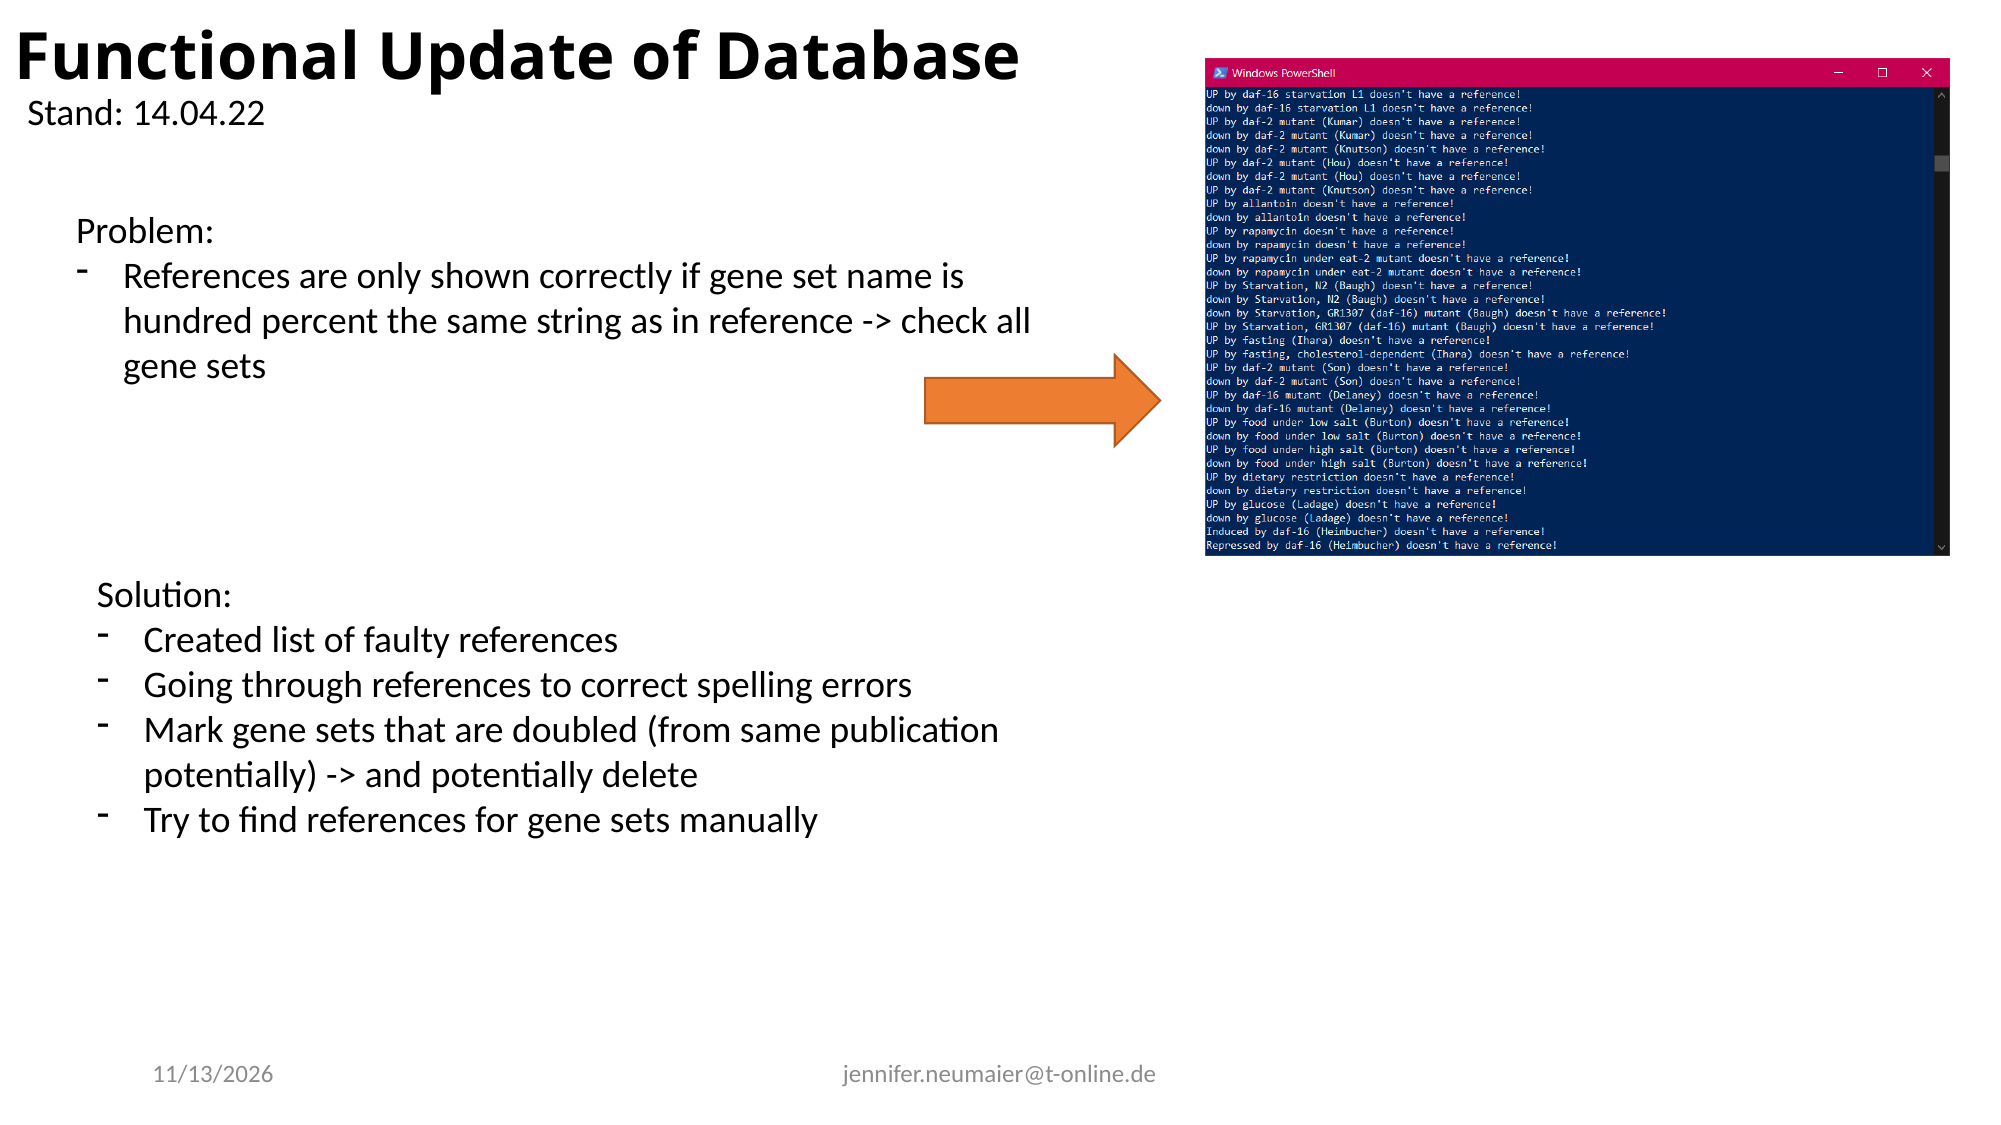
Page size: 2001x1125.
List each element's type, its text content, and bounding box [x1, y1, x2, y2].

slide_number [137, 1042, 588, 1103]
picture [1205, 58, 1950, 556]
text_box Stand: 14.04.22 [12, 80, 404, 141]
text_box Solution: Created list of faulty references Going through references to correct spelling errors Mark gene sets that are doubled (from same publication potentially) -> and potentially delete Try to find references for gene sets manually [82, 562, 1082, 848]
text_box Functional Update of Database [0, 15, 1082, 103]
text_box [924, 352, 1162, 449]
footer jennifer.neumaier@t-online.de [662, 1042, 1338, 1103]
text_box Problem: References are only shown correctly if gene set name is hundred percent the same string as in reference -> check all gene sets [61, 198, 1062, 484]
